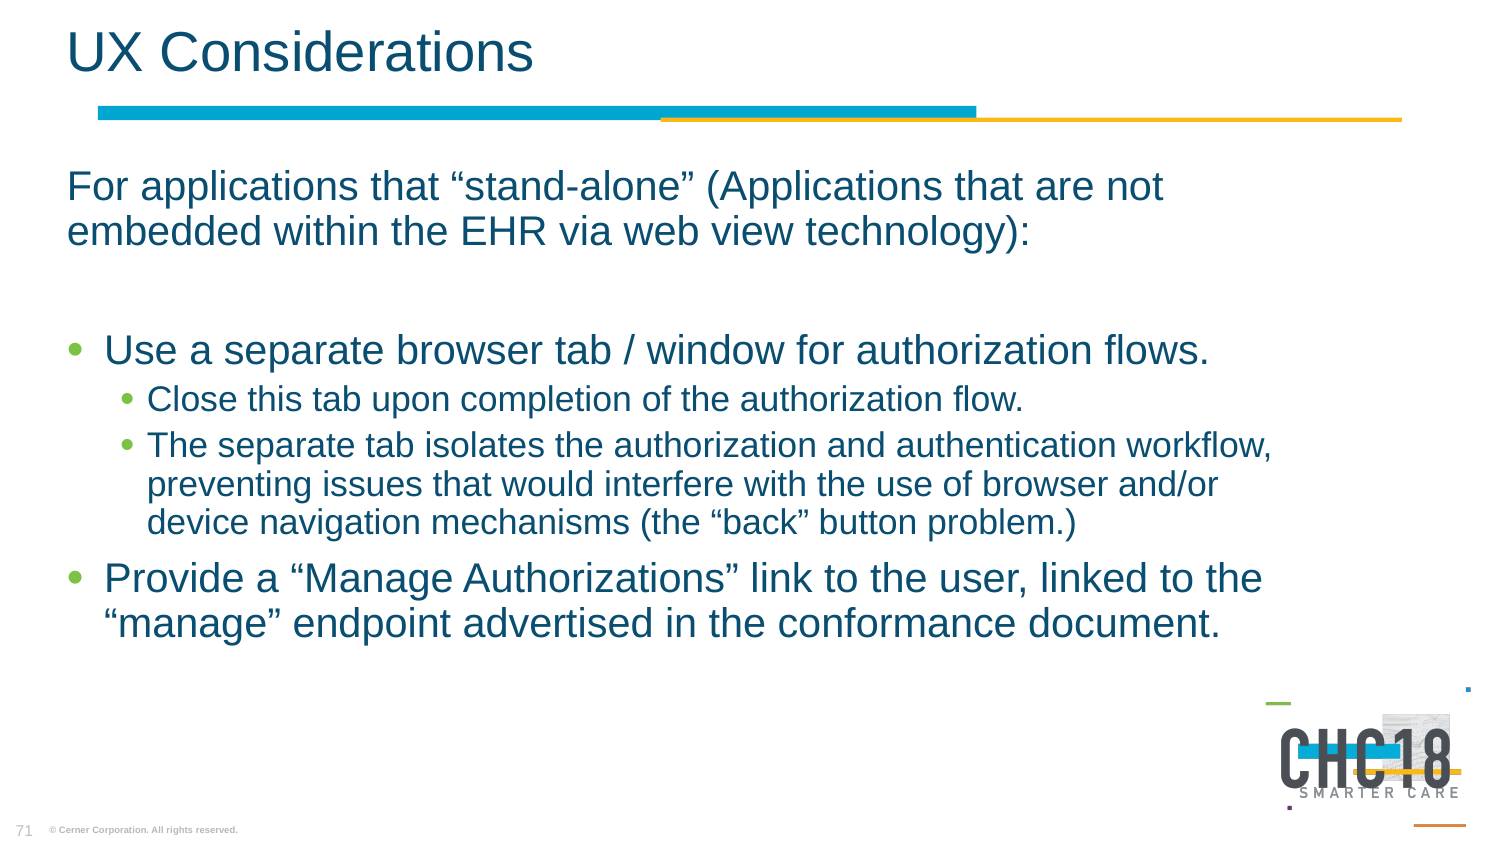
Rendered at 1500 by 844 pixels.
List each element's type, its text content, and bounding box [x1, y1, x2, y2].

title UX Considerations [50, 0, 1345, 106]
picture [1252, 682, 1488, 832]
list For applications that “stand-alone” (Applications that are not embedded within the EHR via web view technology): Use a separate browser tab / window for authorization flows. Close this tab upon completion of the authorization flow. The separate tab isolates the authorization and authentication workflow, preventing issues that would interfere with the use of browser and/or device navigation mechanisms (the “back” button problem.) Provide a “Manage Authorizations” link to the user, linked to the “manage” endpoint advertised in the conformance document. [51, 157, 1346, 715]
